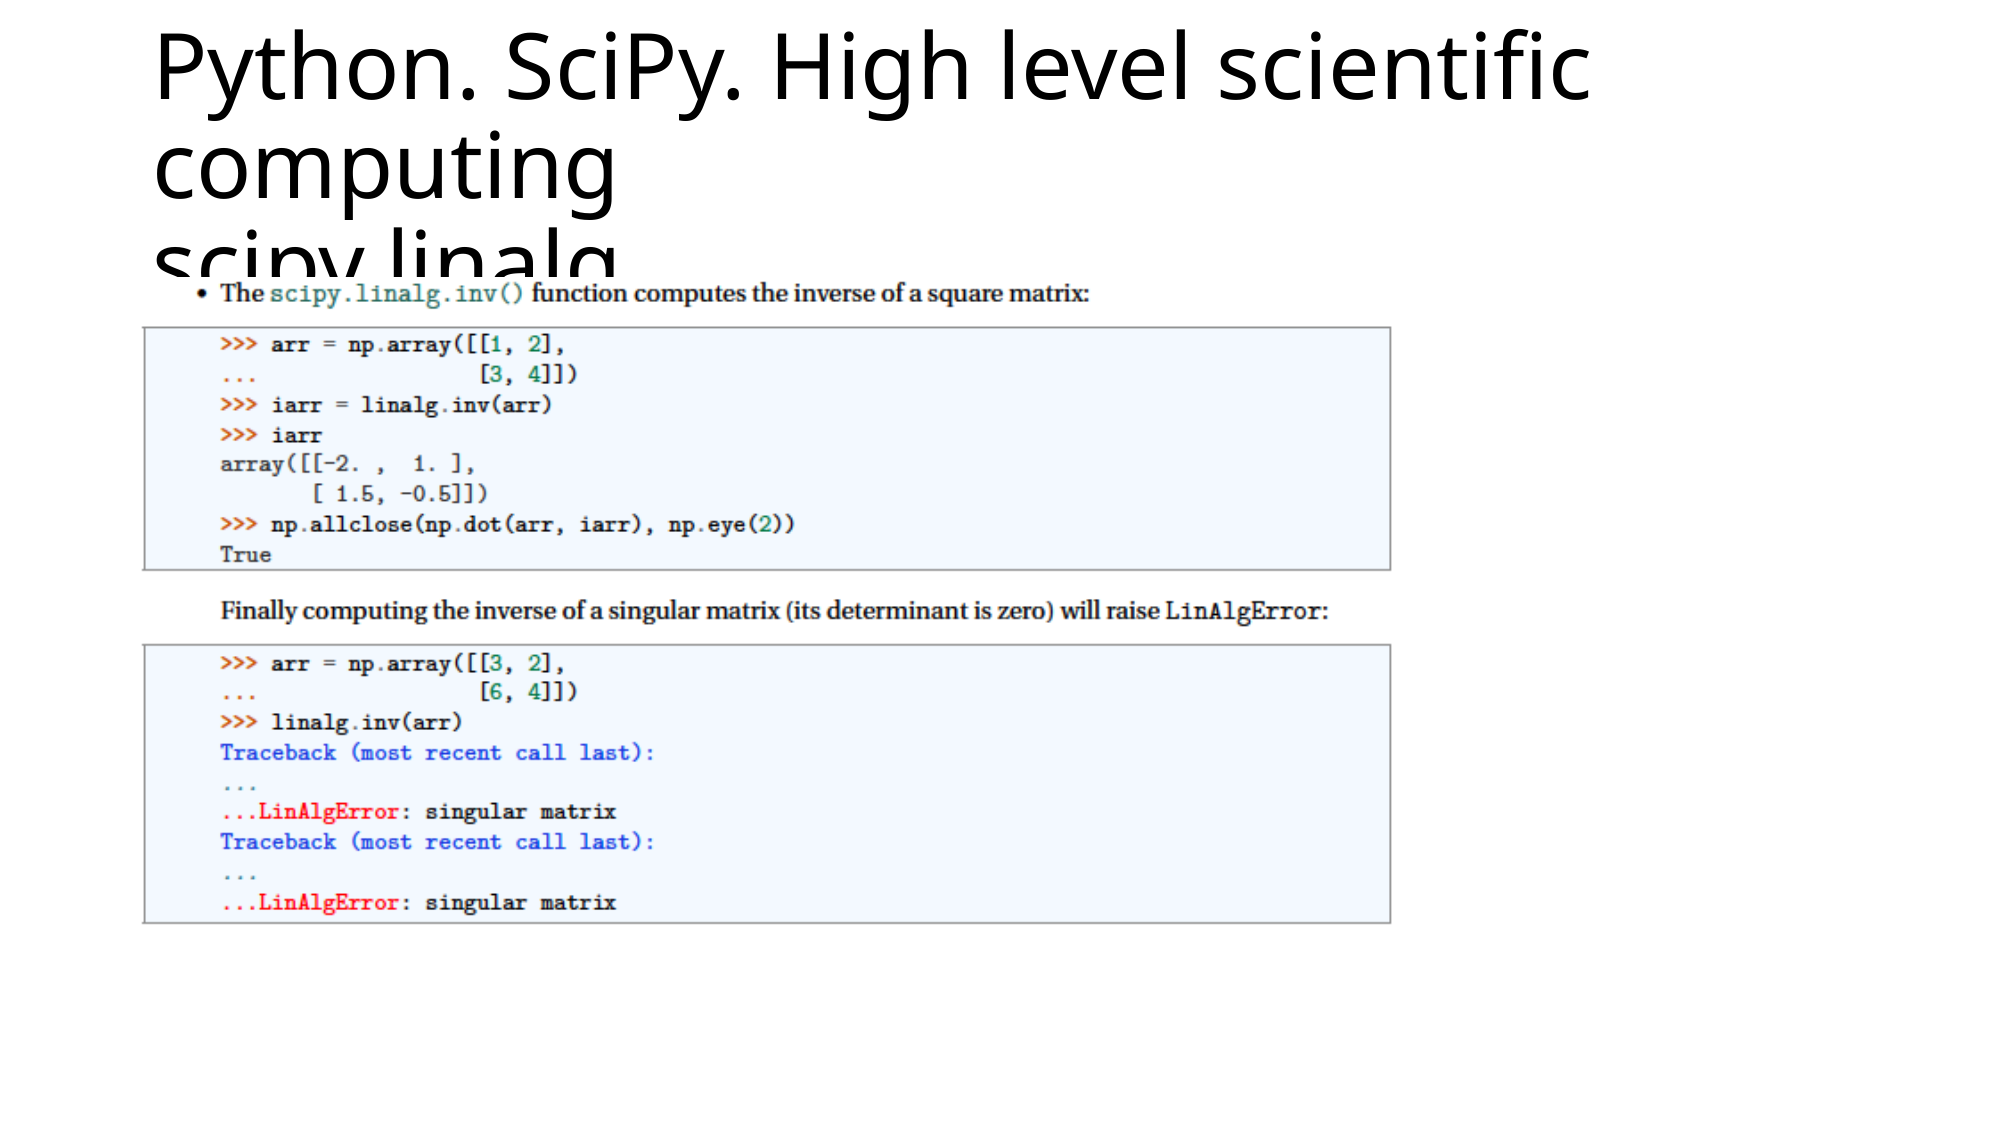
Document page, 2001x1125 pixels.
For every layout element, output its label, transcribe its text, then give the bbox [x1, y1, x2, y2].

title Python. SciPy. High level scientific computing scipy.linalg [137, 59, 1863, 278]
picture [137, 277, 1413, 935]
